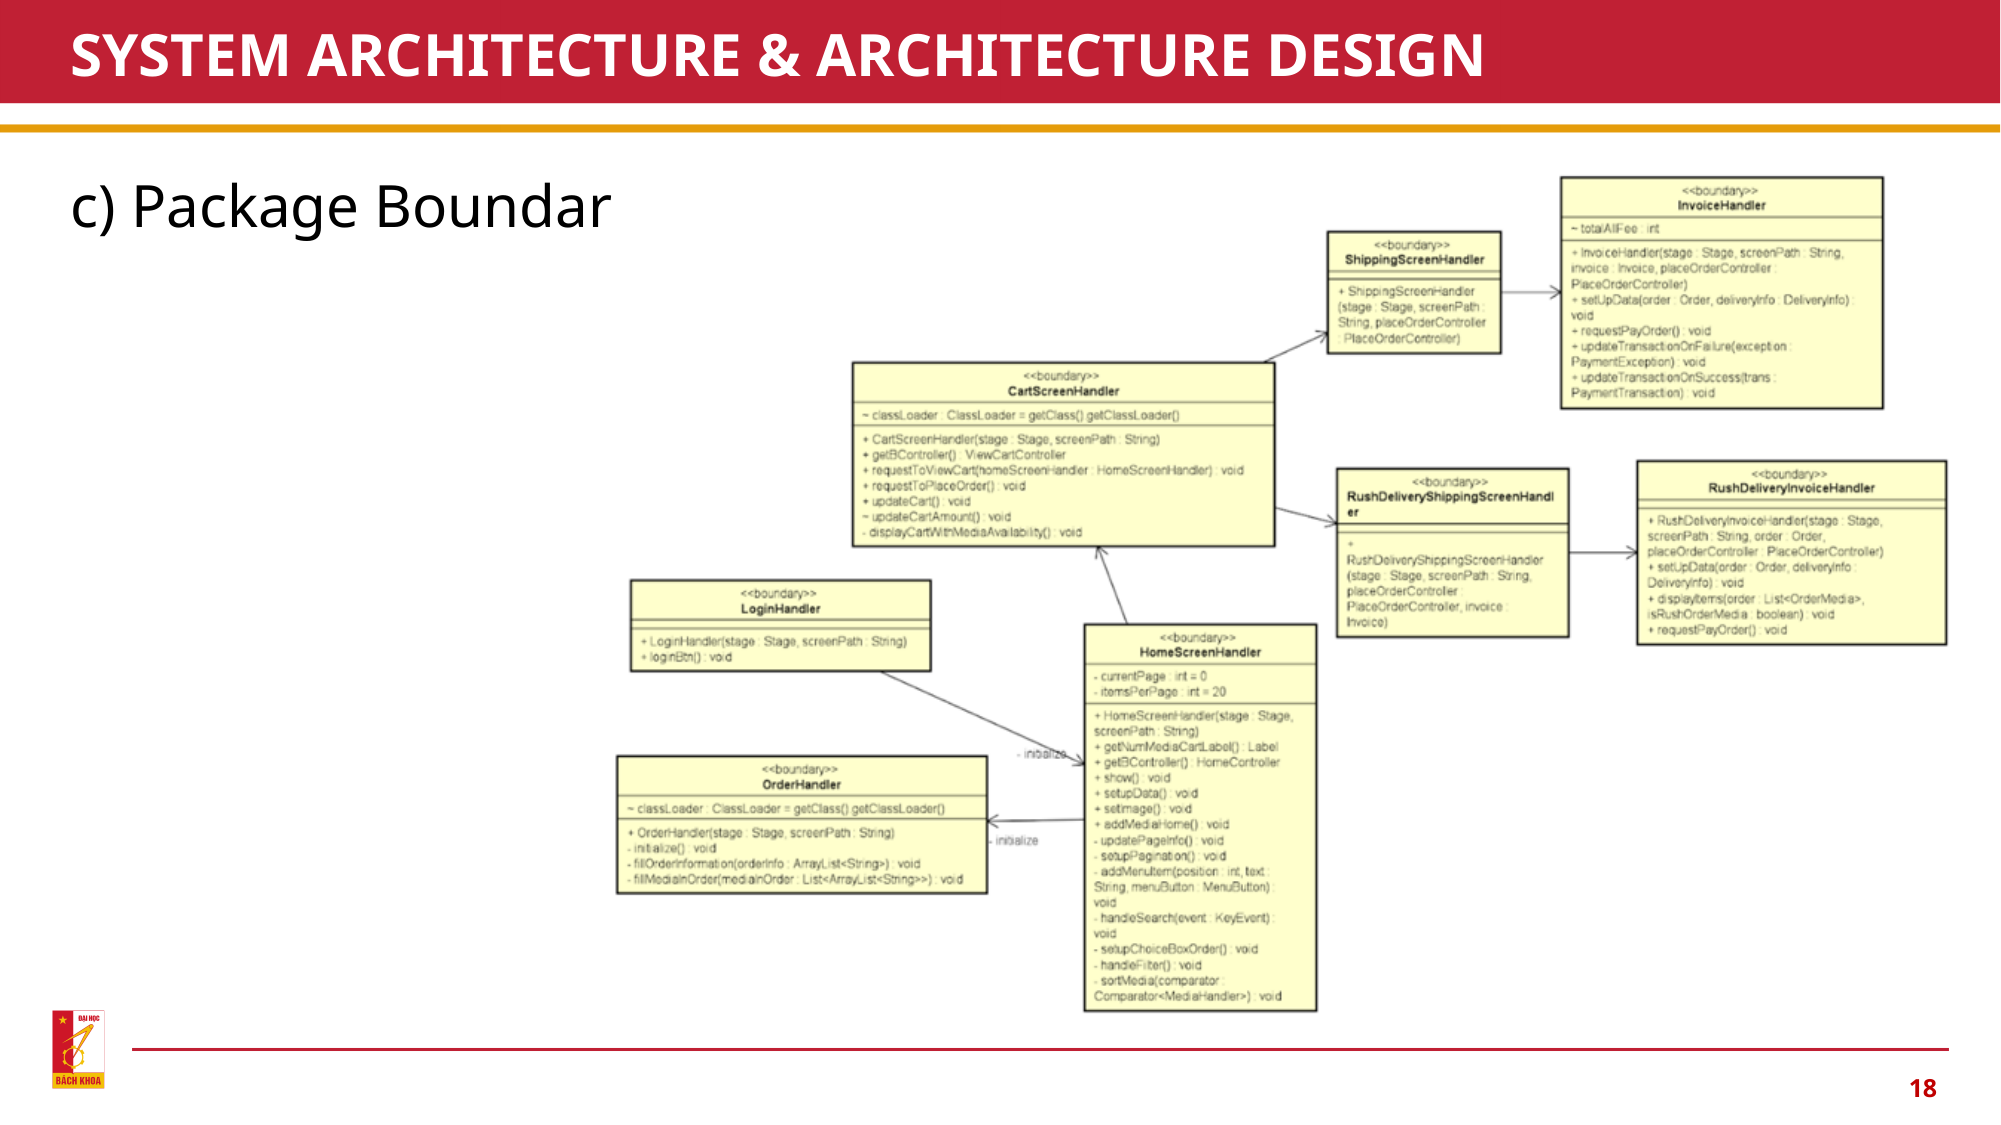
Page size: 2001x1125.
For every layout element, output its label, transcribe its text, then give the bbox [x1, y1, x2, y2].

list c) Package Boundary [55, 169, 1997, 1059]
picture [0, 0, 2001, 1125]
slide_number 18 [1502, 1065, 1953, 1125]
title SYSTEM ARCHITECTURE & ARCHITECTURE DESIGN [55, 18, 1945, 90]
